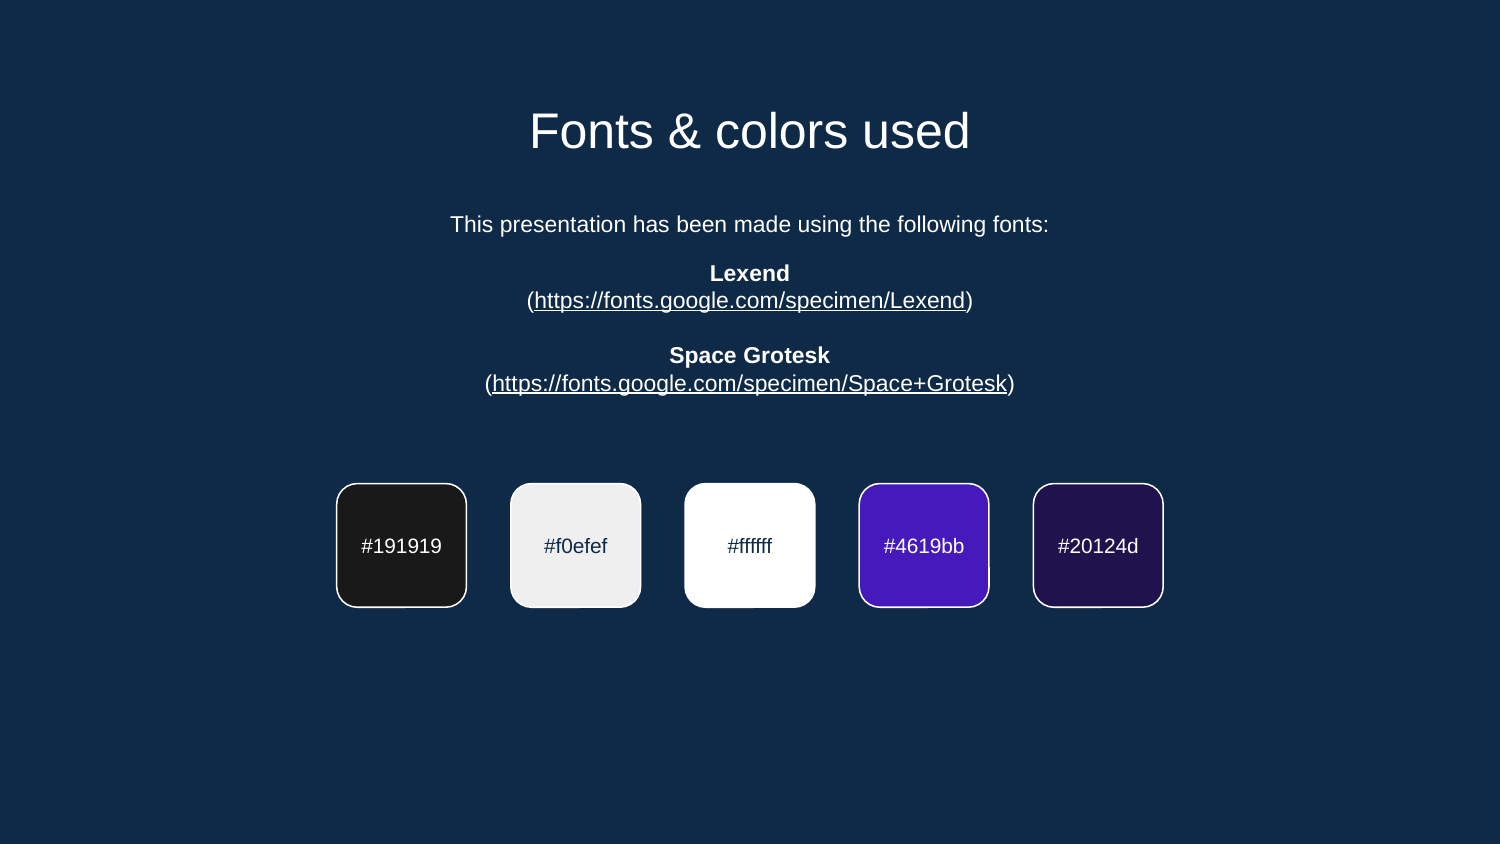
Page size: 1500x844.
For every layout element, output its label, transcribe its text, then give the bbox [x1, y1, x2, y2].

text_box #4619bb [859, 509, 989, 582]
text_box [685, 582, 815, 608]
title Fonts & colors used [117, 83, 1383, 163]
text_box [859, 582, 989, 608]
text_box [1033, 483, 1164, 509]
text_box [685, 483, 815, 509]
text_box #f0efef [510, 509, 641, 582]
text_box [859, 483, 989, 509]
text_box [510, 483, 641, 509]
text_box [336, 582, 467, 608]
text_box [510, 582, 641, 608]
text_box [1033, 582, 1164, 608]
text_box #20124d [1033, 509, 1164, 582]
text_box #ffffff [685, 509, 815, 582]
text_box #191919 [336, 509, 467, 582]
text_box [336, 483, 467, 509]
text_box This presentation has been made using the following fonts: Lexend (https://fonts.google.com/specimen/Lexend) Space Grotesk (https://fonts.google.com/specimen/Space+Grotesk) [117, 194, 1383, 429]
